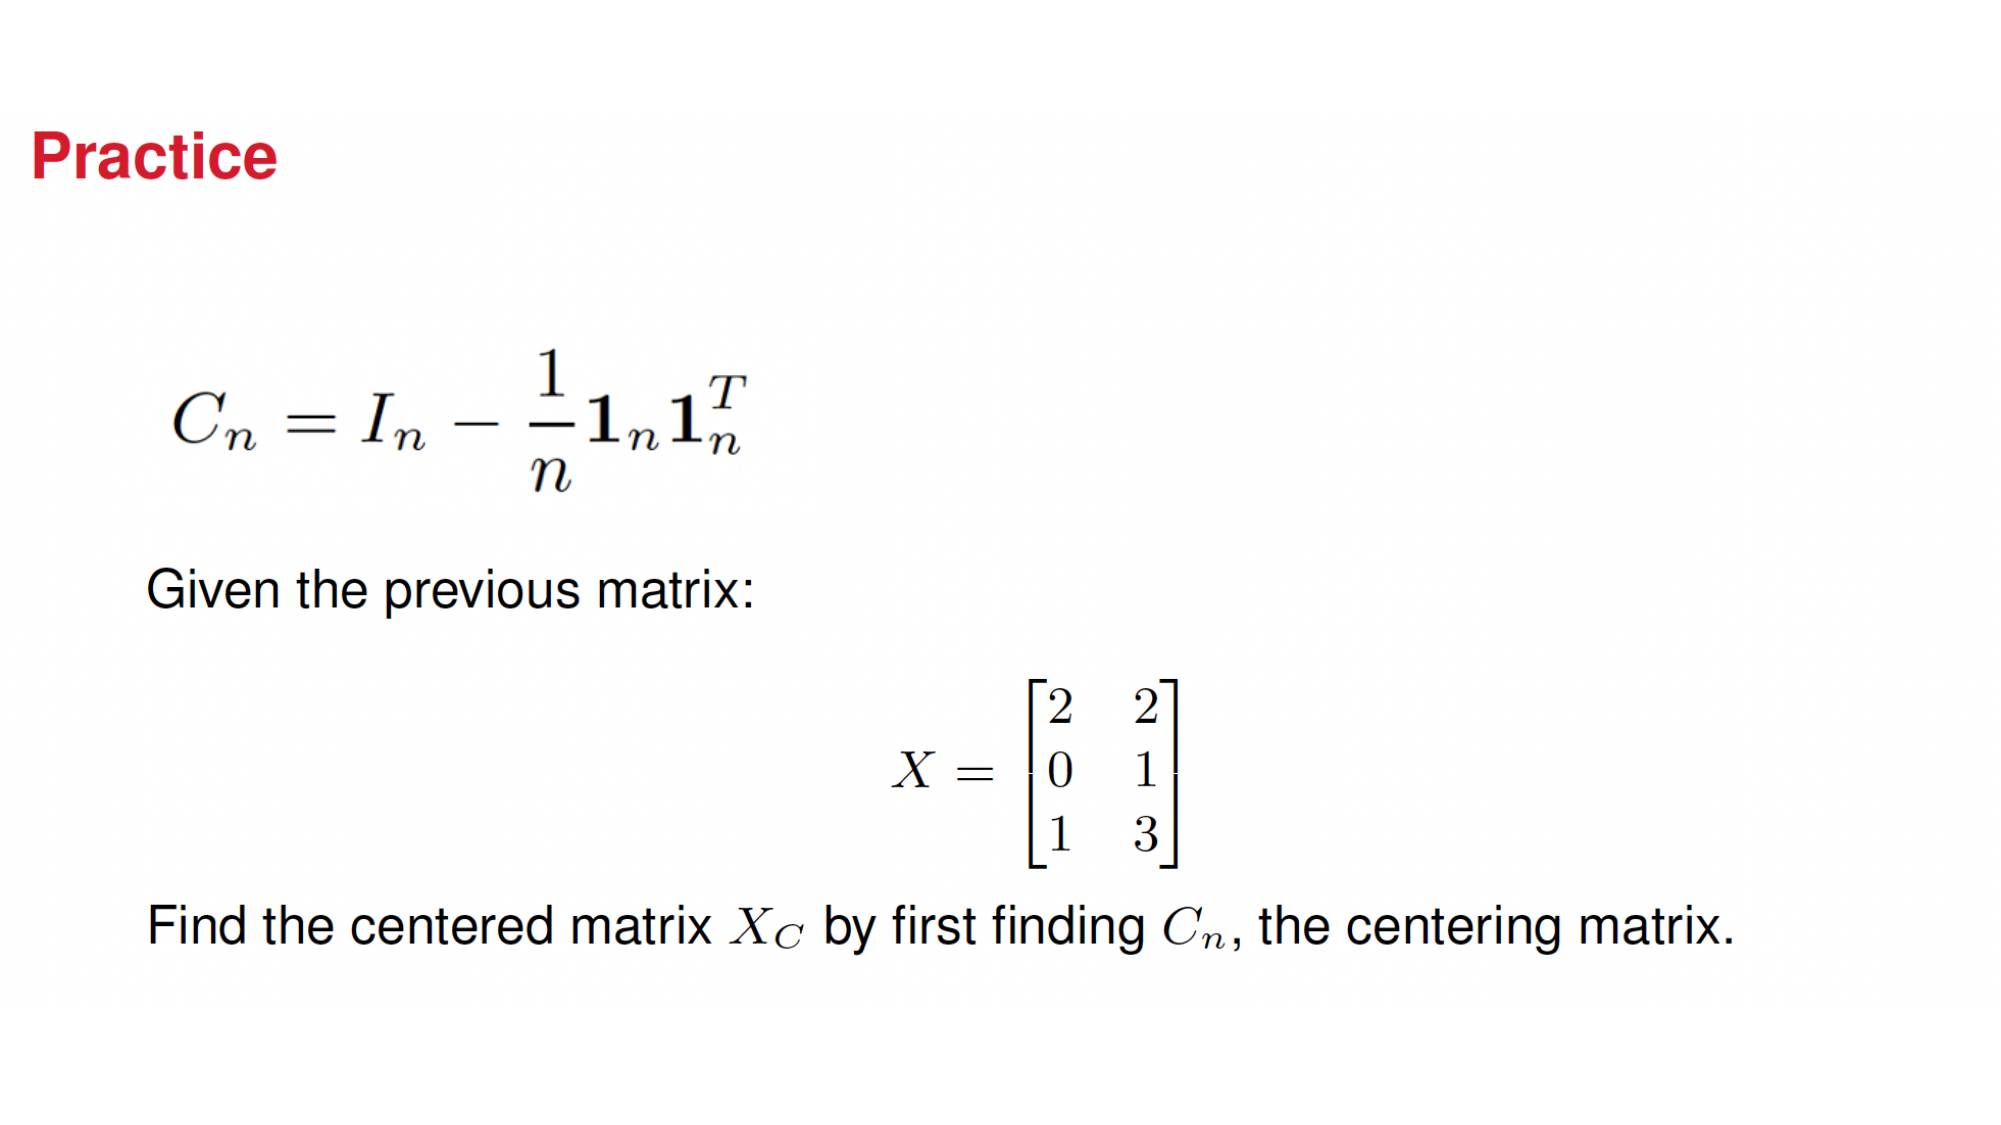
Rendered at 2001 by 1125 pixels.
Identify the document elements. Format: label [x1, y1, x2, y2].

picture [0, 111, 1999, 1013]
